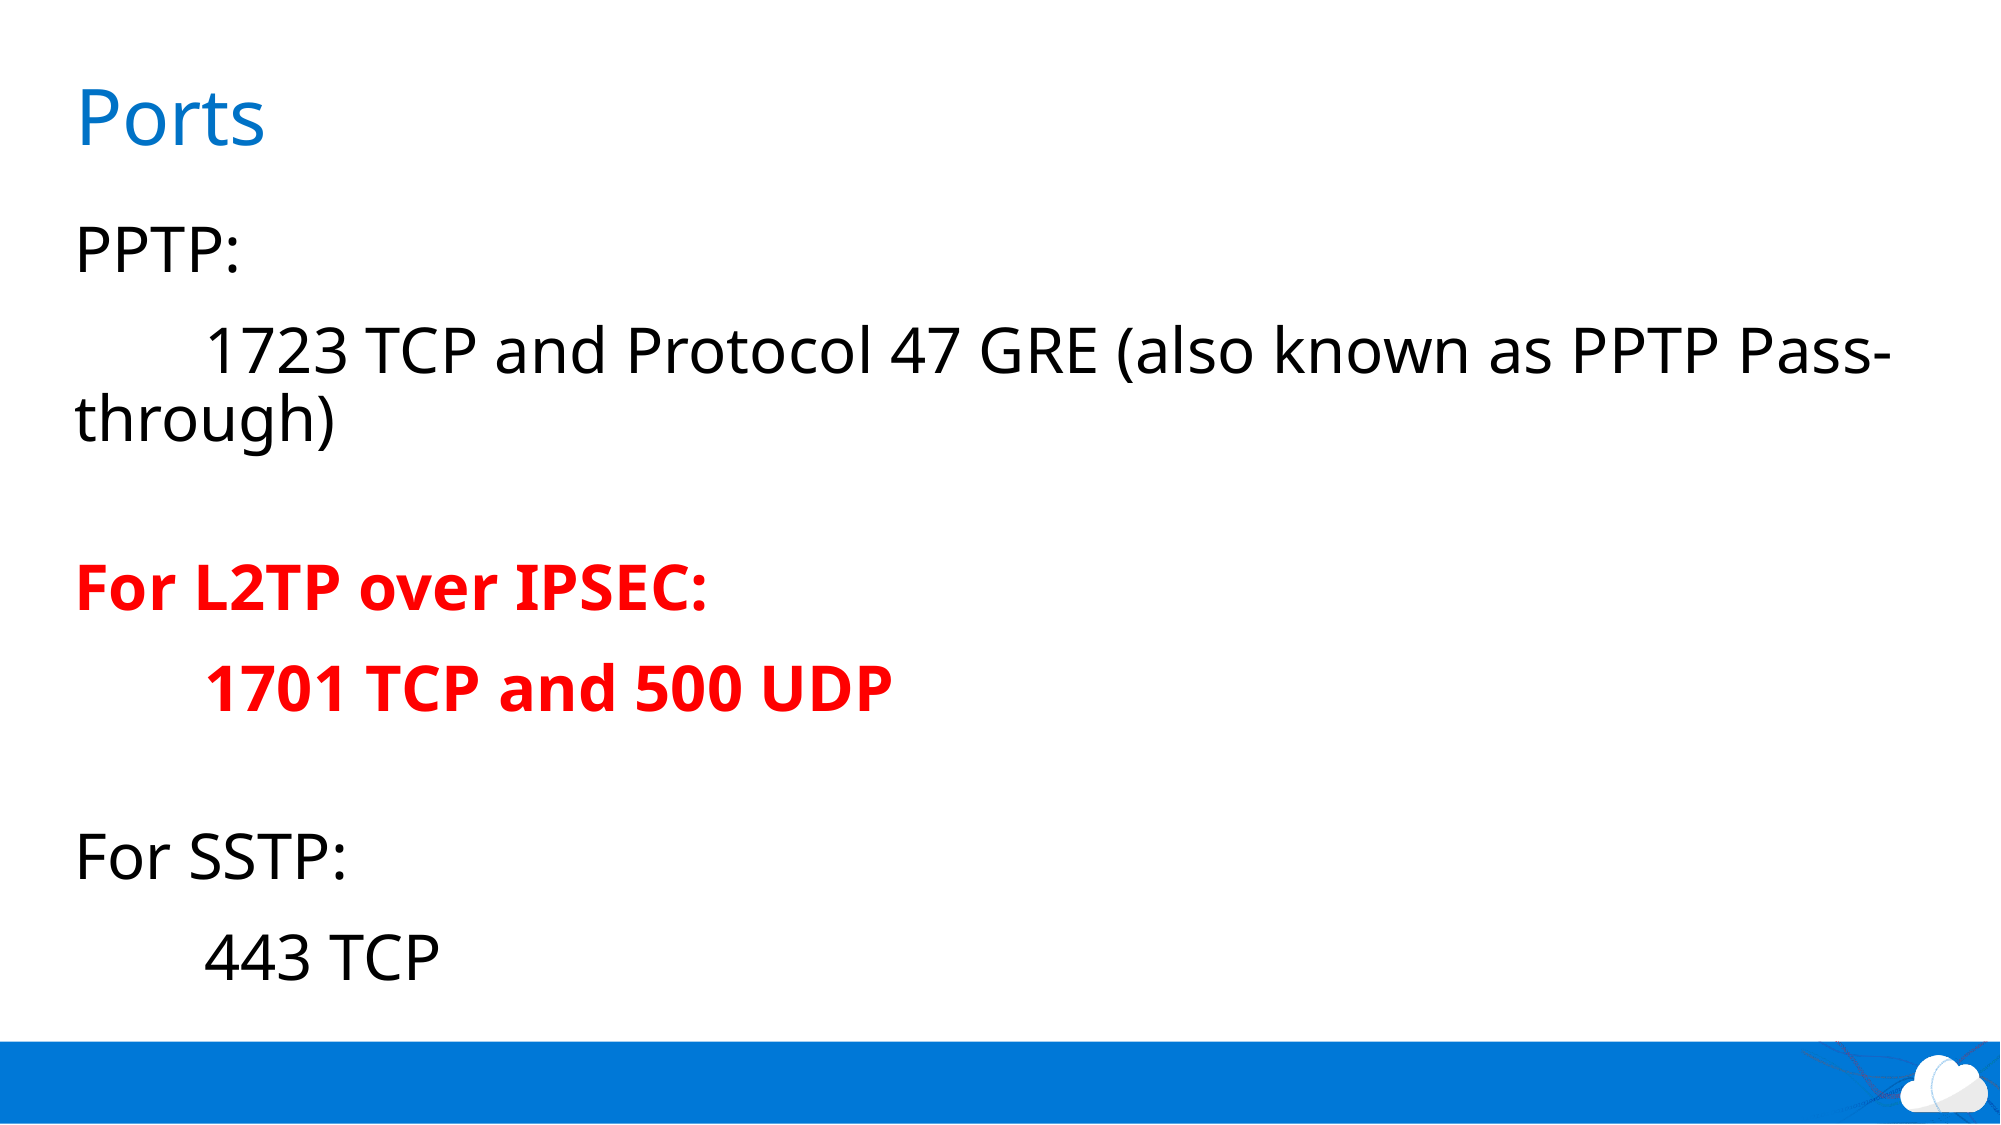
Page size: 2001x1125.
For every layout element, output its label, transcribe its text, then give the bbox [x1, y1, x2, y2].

picture [1800, 1041, 2000, 1124]
list PPTP: 1723 TCP and Protocol 47 GRE (also known as PPTP Pass-through) For L2TP over IPSEC: 1701 TCP and 500 UDP For SSTP: 443 TCP [44, 194, 1956, 1020]
title Ports [44, 47, 1663, 194]
